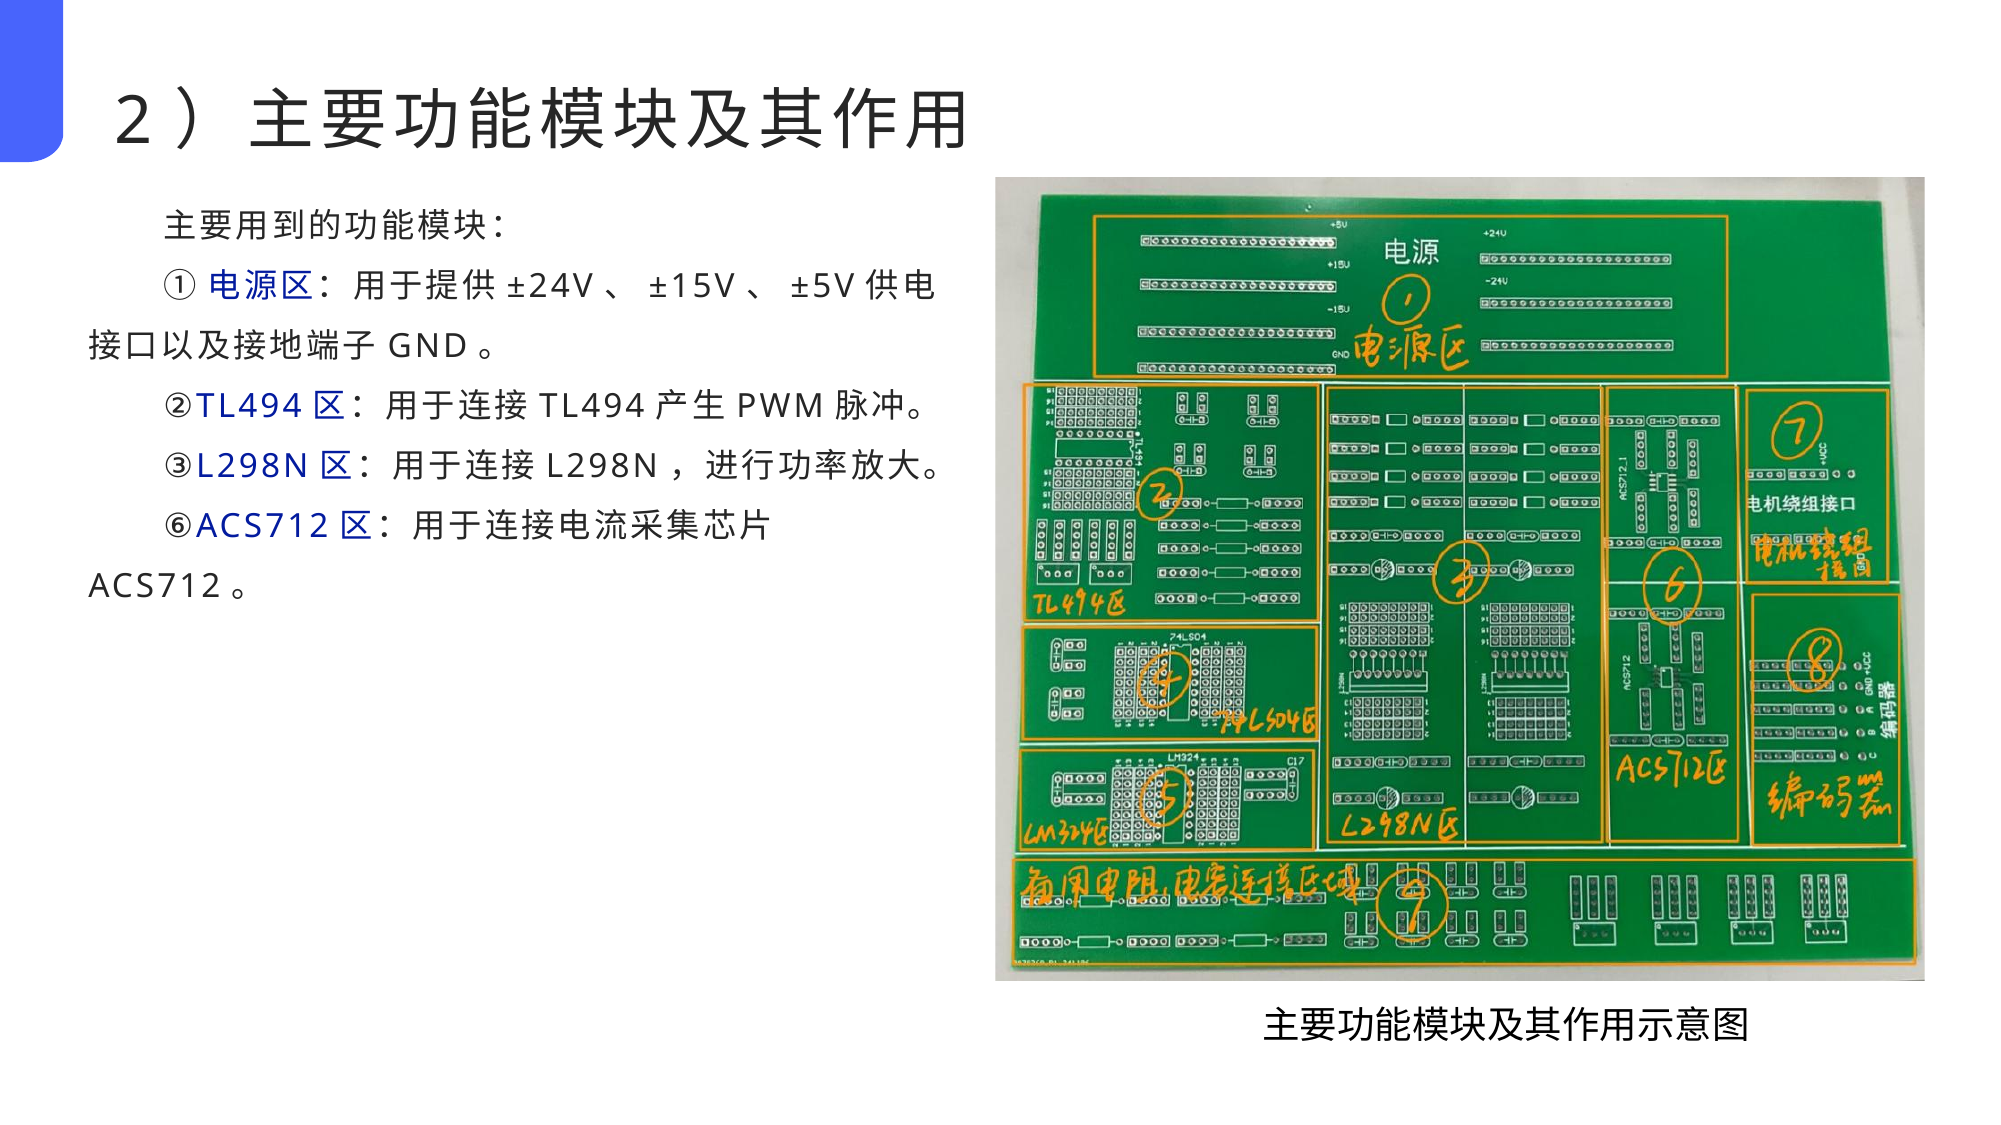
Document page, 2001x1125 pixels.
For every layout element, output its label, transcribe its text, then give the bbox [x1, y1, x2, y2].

picture [995, 177, 1925, 981]
title 2）主要功能模块及其作用 [114, 38, 1886, 157]
text_box 主要用到的功能模块： ①电源区：用于提供±24V、±15V、±5V供电接口以及接地端子GND。 ②TL494区：用于连接TL494产生PWM脉冲。 ③L298N区：用于连接L298N，进行功率放大。 ⑥ACS712区：用于连接电流采集芯片ACS712。 [73, 177, 971, 671]
text_box 主要功能模块及其作用示意图 [1247, 993, 1779, 1053]
